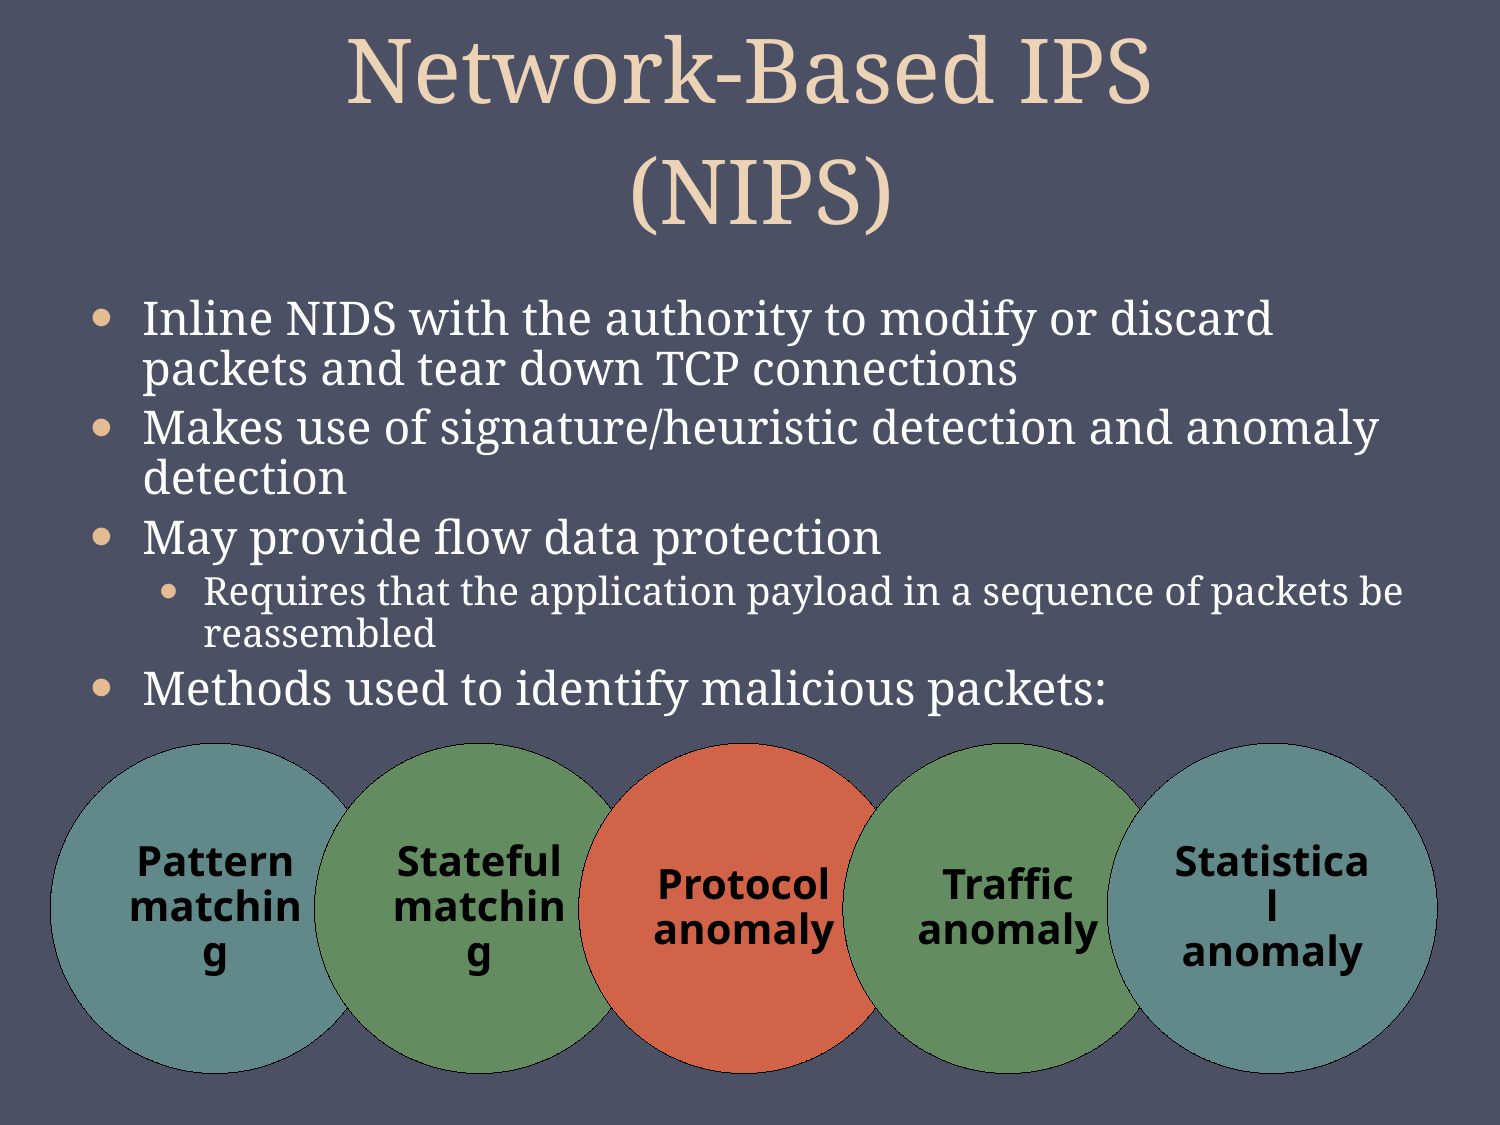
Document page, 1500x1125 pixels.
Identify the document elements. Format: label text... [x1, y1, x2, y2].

list Inline NIDS with the authority to modify or discard packets and tear down TCP connections Makes use of signature/heuristic detection and anomaly detection May provide flow data protection Requires that the application payload in a sequence of packets be reassembled Methods used to identify malicious packets: [75, 287, 1425, 573]
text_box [49, 574, 1438, 1125]
title Network-Based IPS (NIPS) [0, 0, 1500, 250]
